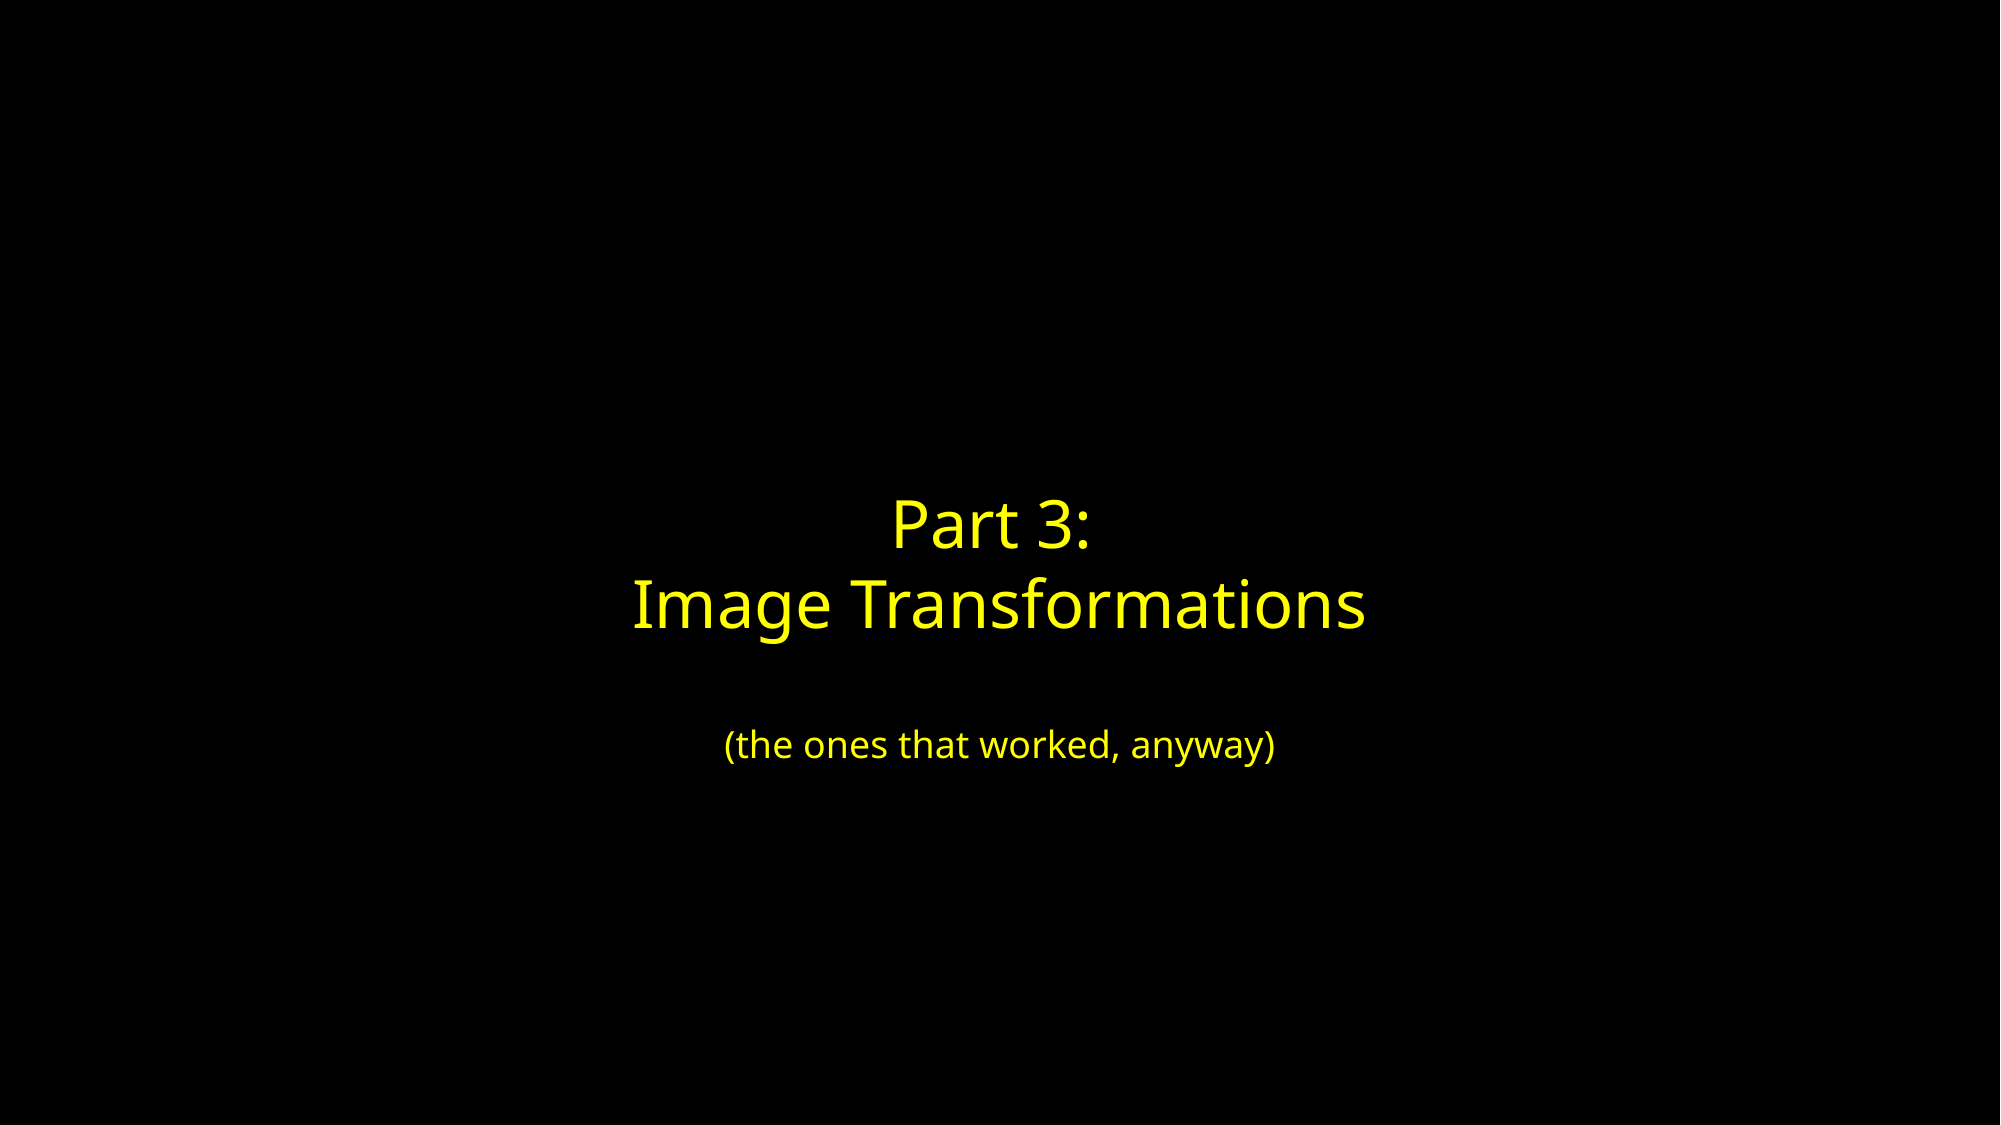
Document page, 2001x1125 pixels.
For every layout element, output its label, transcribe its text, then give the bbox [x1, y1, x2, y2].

text_box Part 3: Image Transformations (the ones that worked, anyway) [0, 474, 2000, 774]
